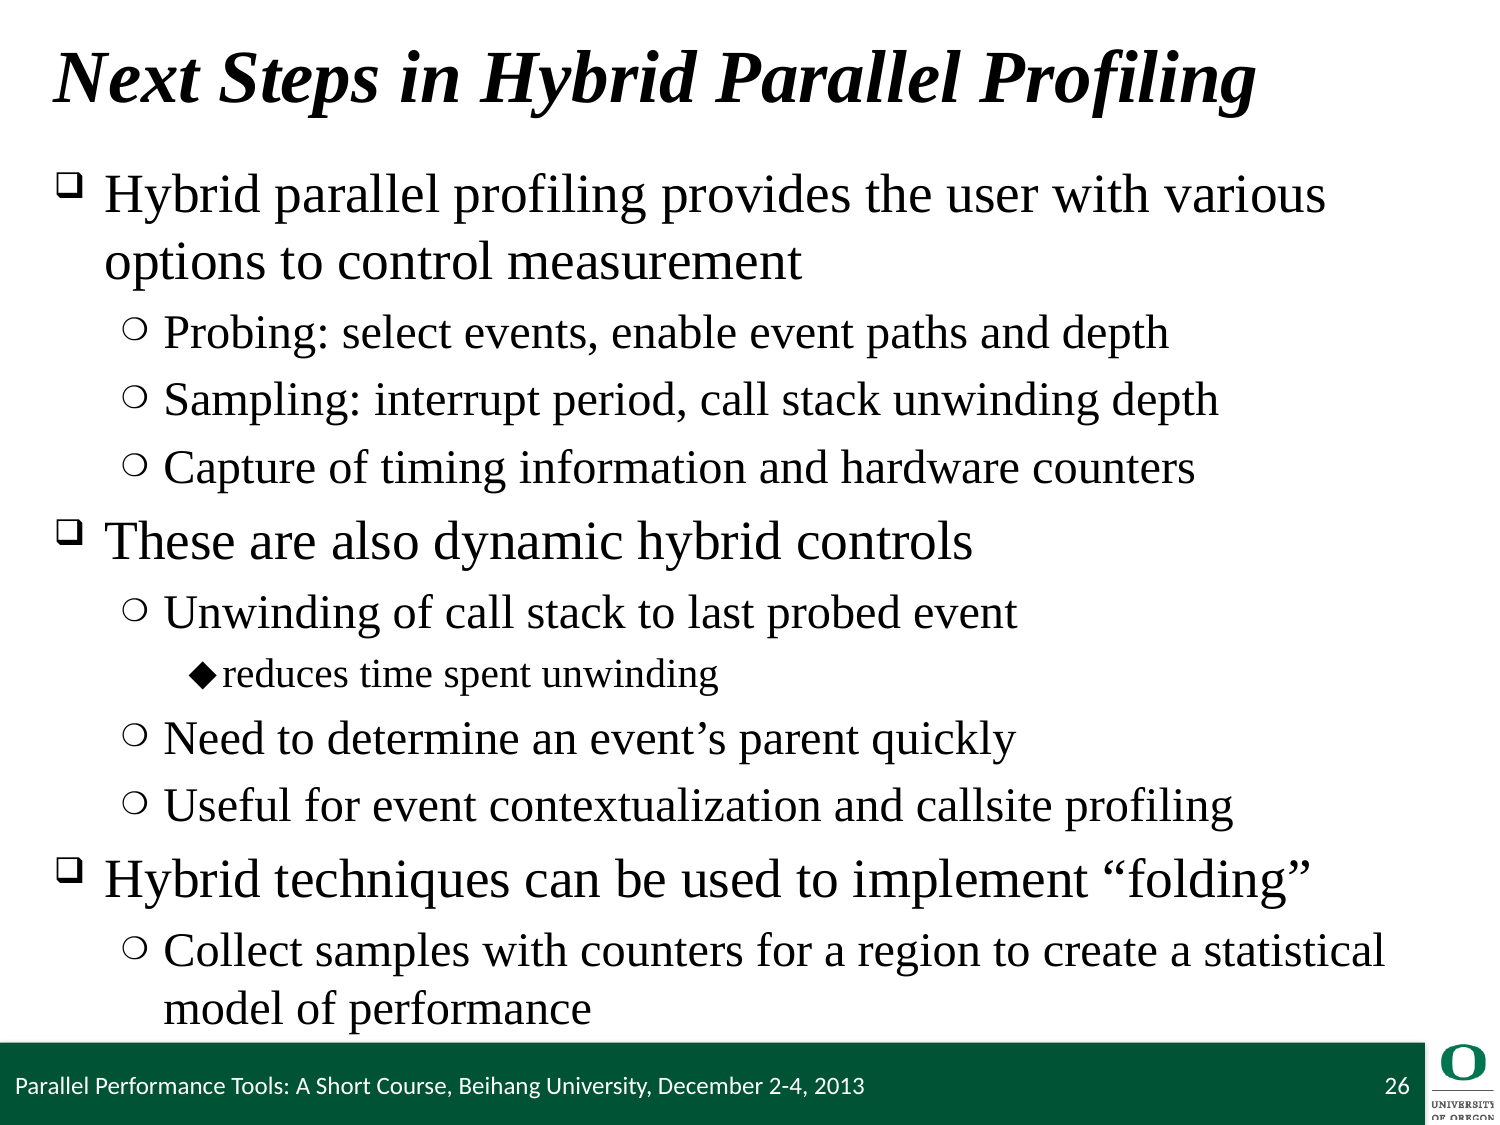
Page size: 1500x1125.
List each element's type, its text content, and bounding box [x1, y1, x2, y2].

title Next Steps in Hybrid Parallel Profiling [39, 0, 1500, 145]
footer Parallel Performance Tools: A Short Course, Beihang University, December 2-4, 2013 [0, 1044, 988, 1125]
list Hybrid parallel profiling provides the user with various options to control measurement Probing: select events, enable event paths and depth Sampling: interrupt period, call stack unwinding depth Capture of timing information and hardware counters These are also dynamic hybrid controls Unwinding of call stack to last probed event reduces time spent unwinding Need to determine an event’s parent quickly Useful for event contextualization and callsite profiling Hybrid techniques can be used to implement “folding” Collect samples with counters for a region to create a statistical model of performance [39, 149, 1500, 1046]
slide_number 26 [1074, 1044, 1425, 1125]
